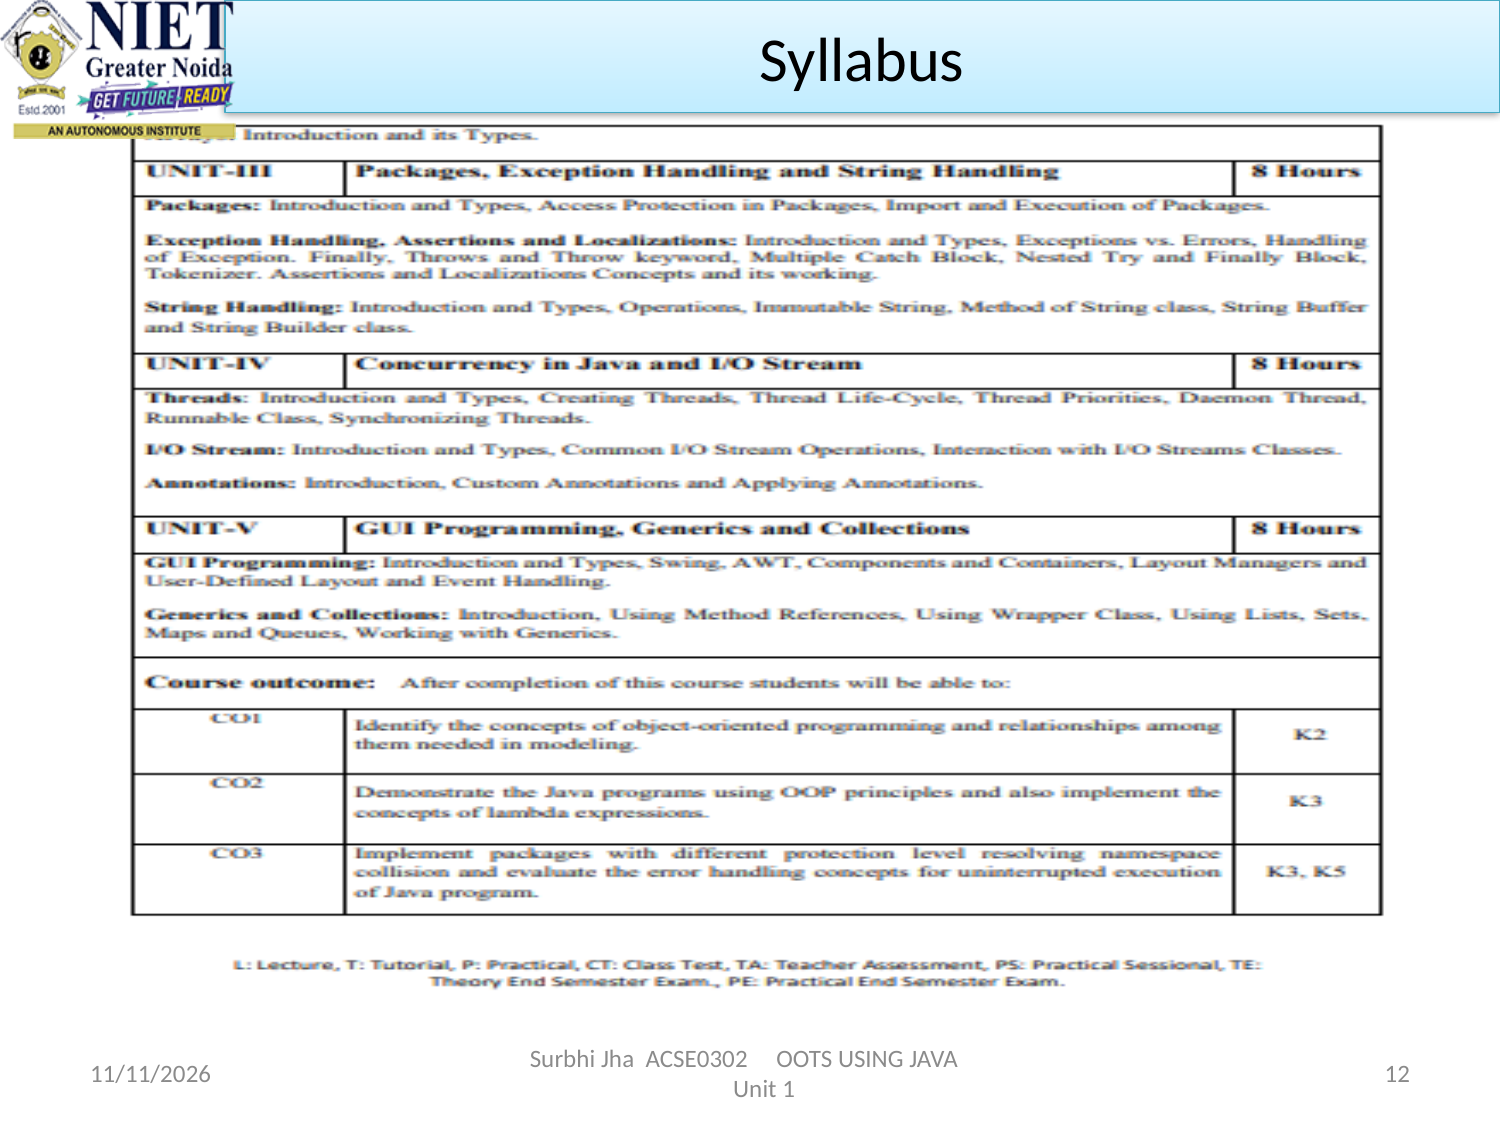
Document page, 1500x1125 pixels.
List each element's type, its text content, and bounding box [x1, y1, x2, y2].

text_box Syllabus [237, 0, 1500, 113]
picture [0, 0, 237, 140]
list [105, 81, 1419, 1006]
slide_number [75, 1042, 425, 1103]
slide_number 12 [1074, 1042, 1425, 1103]
footer Surbhi Jha ACSE0302 OOTS USING JAVA Unit 1 [512, 1042, 988, 1103]
